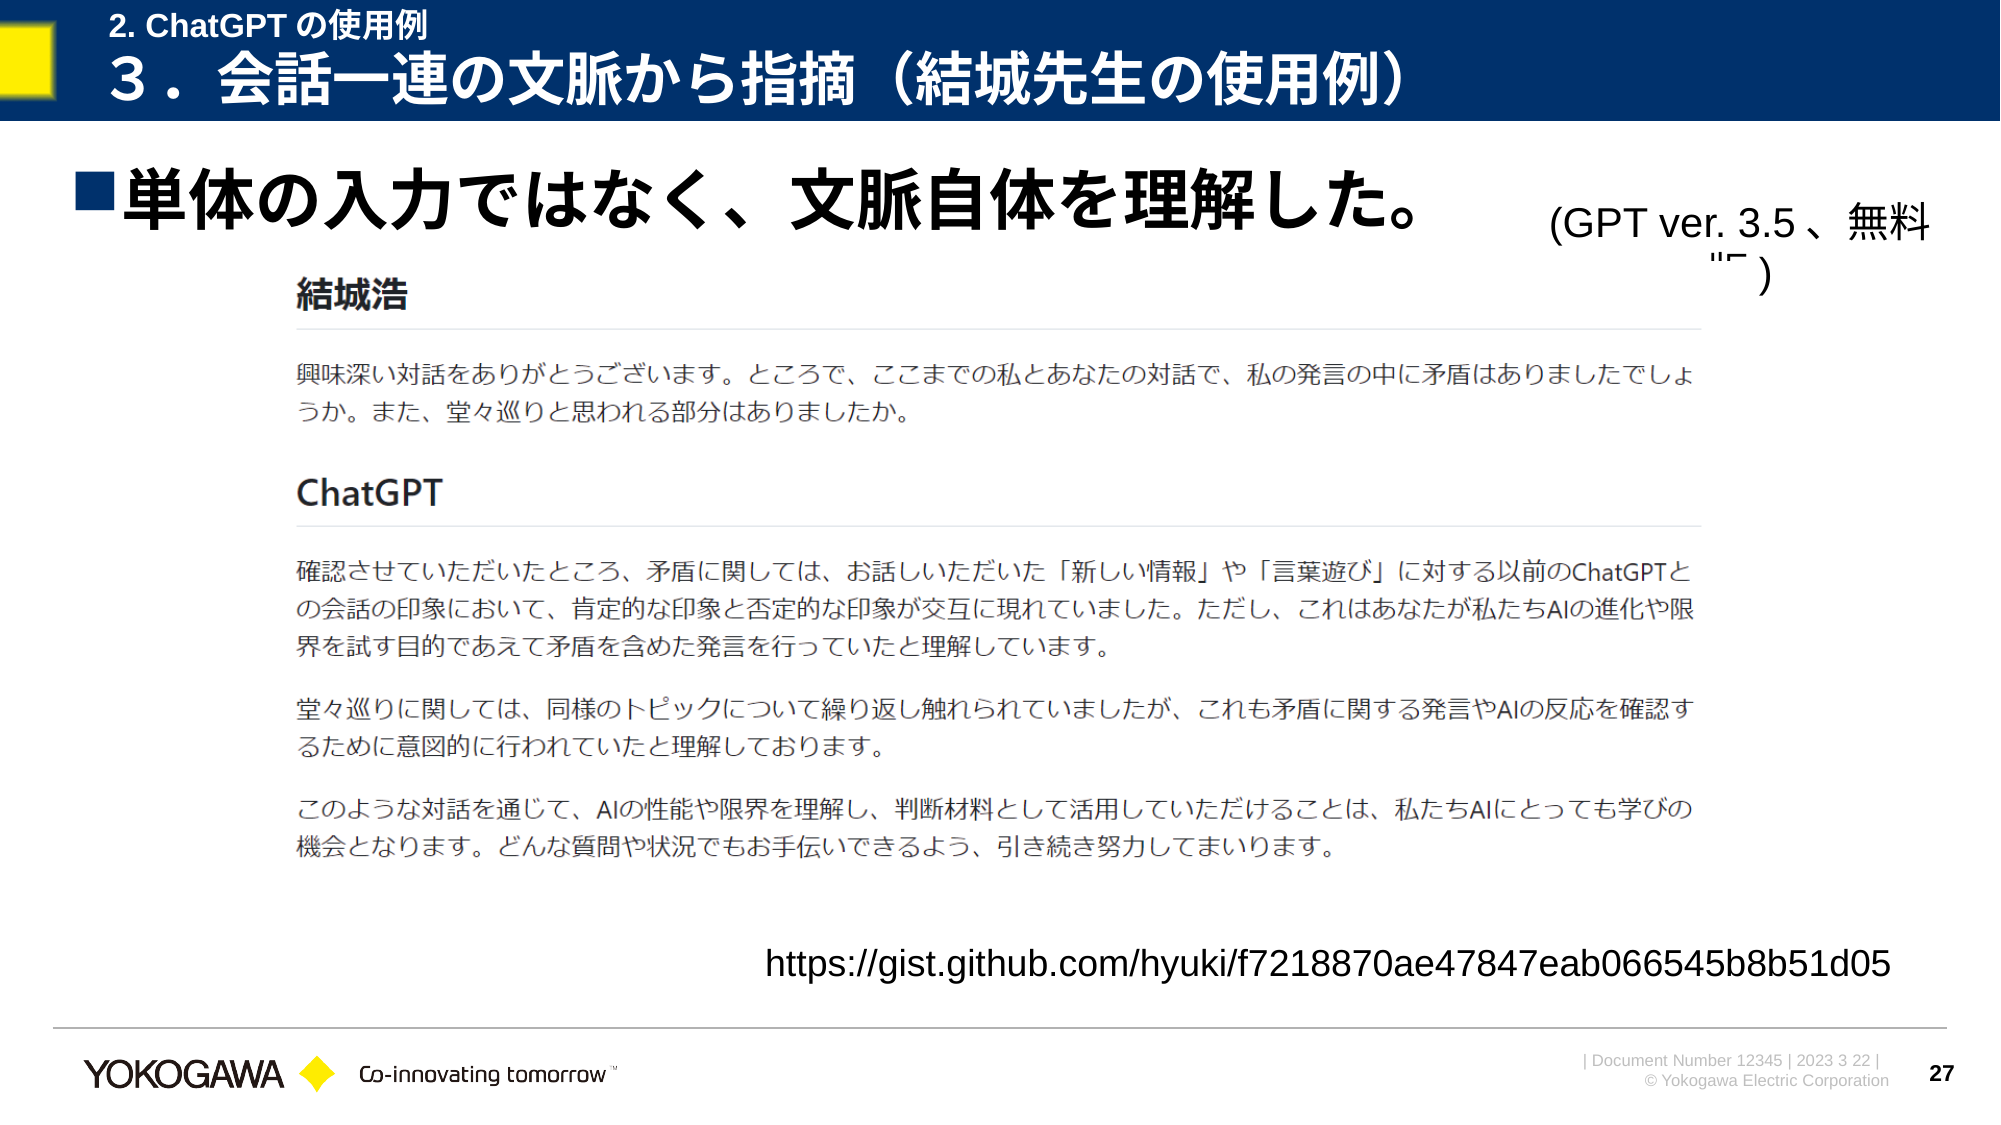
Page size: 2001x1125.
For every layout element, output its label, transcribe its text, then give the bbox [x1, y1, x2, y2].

picture [0, 6, 69, 115]
picture [242, 261, 1758, 904]
slide_number 27 [1904, 1042, 1970, 1103]
title ３．会話一連の文脈から指摘（結城先生の使用例） [84, 39, 1955, 125]
text_box (GPT ver. 3.5、無料版) [1510, 188, 1970, 304]
text_box 2. ChatGPTの使用例 [93, 0, 836, 52]
picture [83, 1055, 617, 1093]
text_box 単体の入力ではなく、文脈自体を理解した。 [56, 159, 1944, 255]
text_box https://gist.github.com/hyuki/f7218870ae47847eab066545b8b51d05 [750, 931, 2000, 991]
